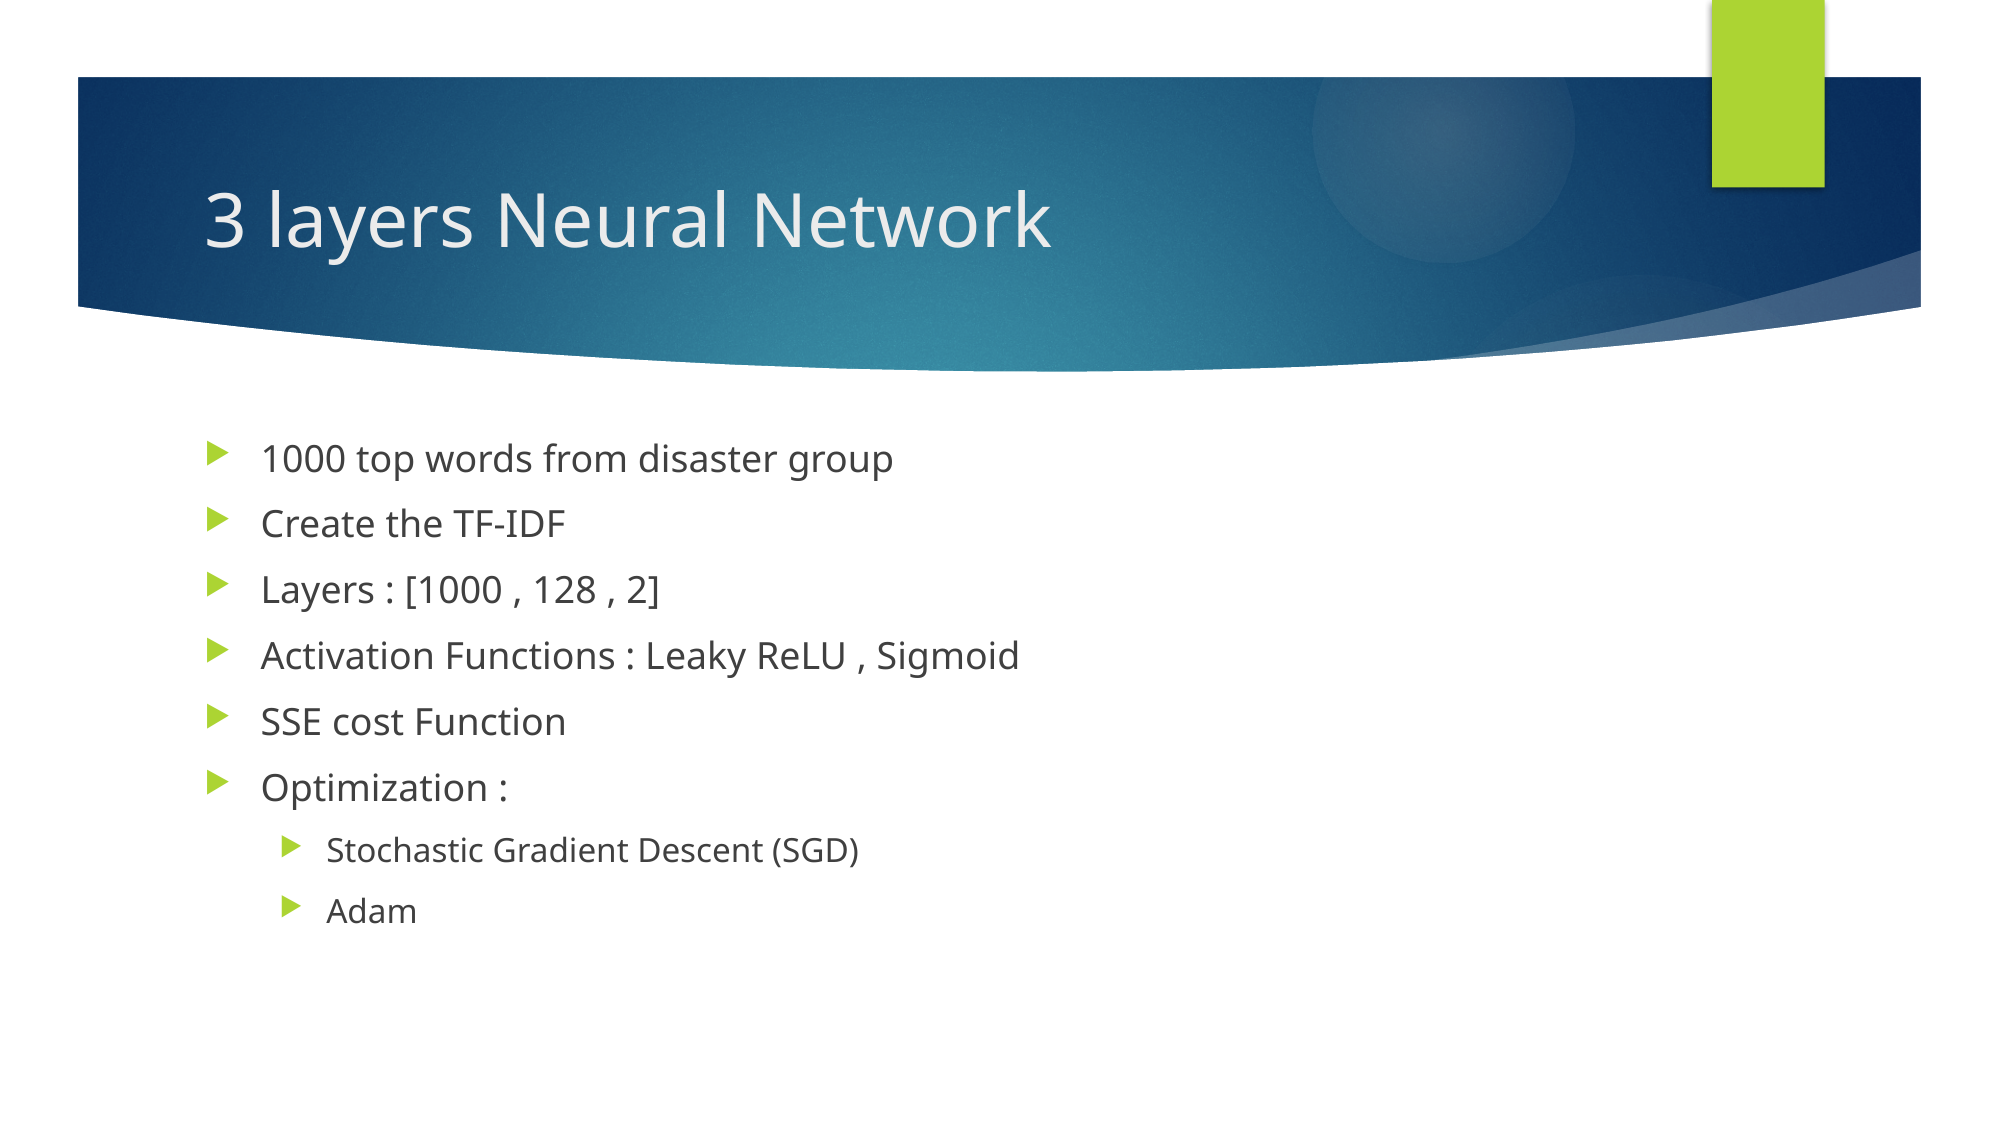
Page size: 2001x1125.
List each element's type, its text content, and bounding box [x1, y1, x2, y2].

title 3 layers Neural Network [189, 159, 1627, 276]
list 1000 top words from disaster group Create the TF-IDF Layers : [1000 , 128 , 2] Activation Functions : Leaky ReLU , Sigmoid SSE cost Function Optimization : Stochastic Gradient Descent (SGD) Adam [189, 427, 1627, 988]
